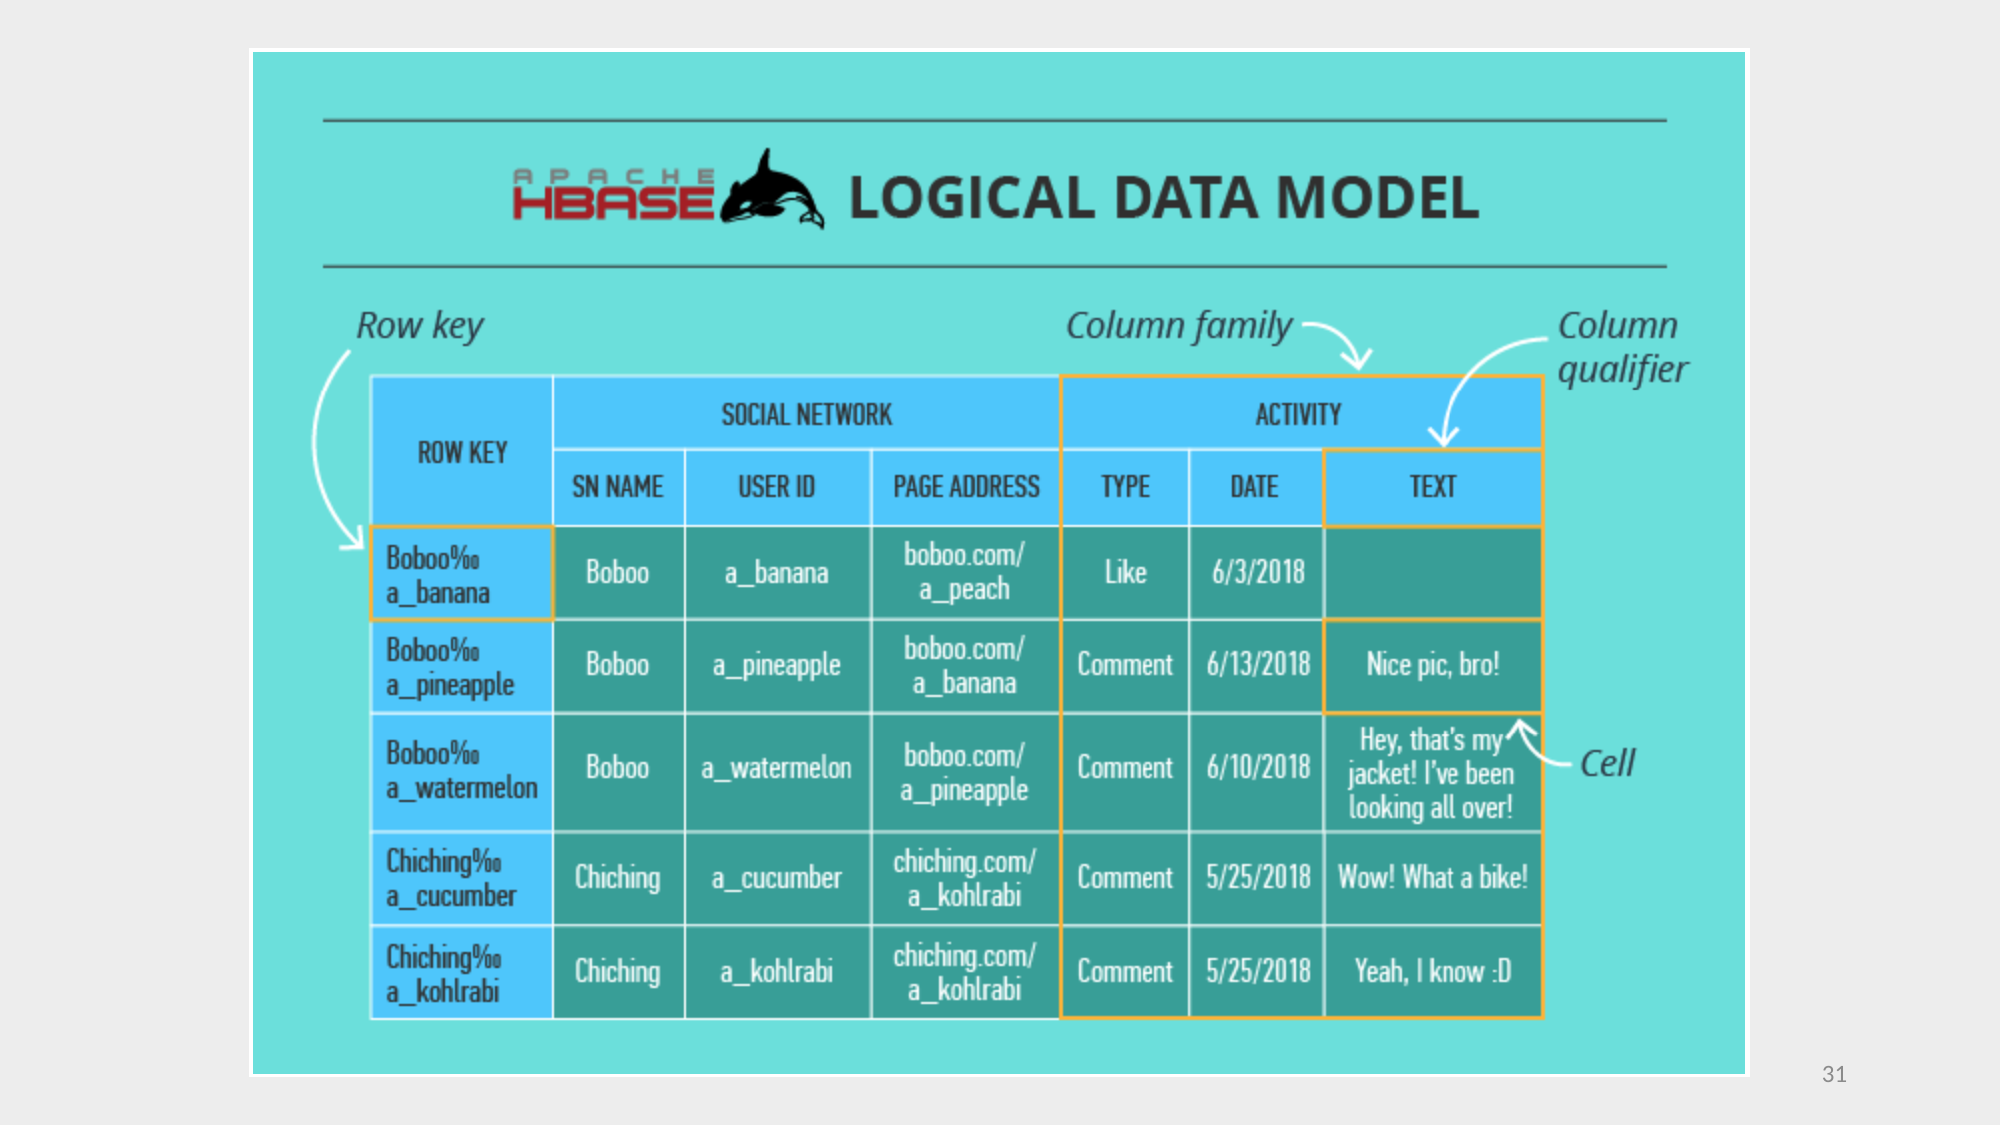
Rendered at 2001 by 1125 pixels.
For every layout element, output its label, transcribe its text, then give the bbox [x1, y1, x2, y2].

slide_number 31 [1412, 1042, 1863, 1103]
picture [249, 48, 1750, 1077]
